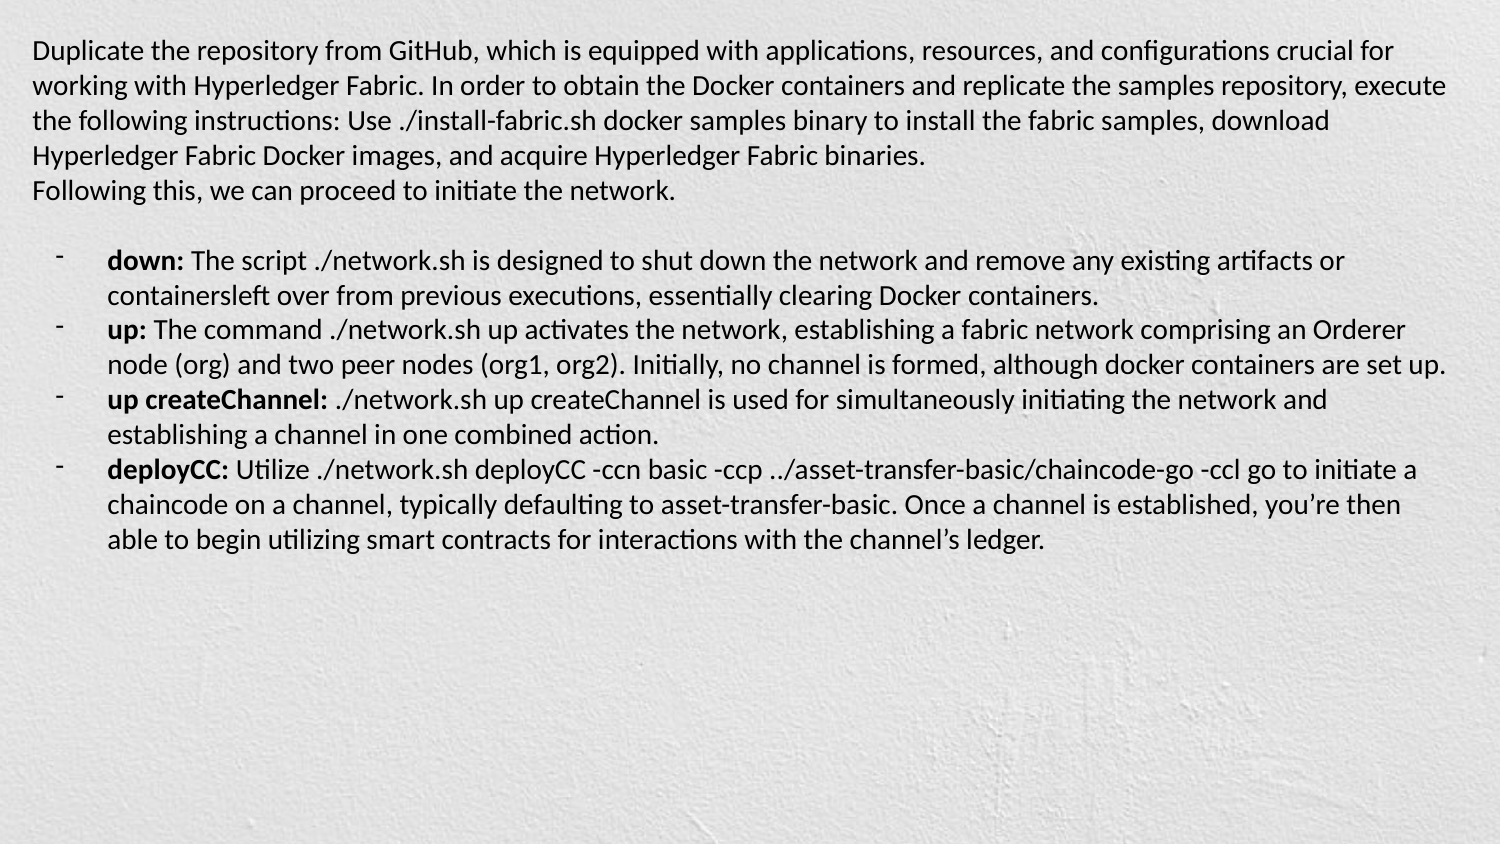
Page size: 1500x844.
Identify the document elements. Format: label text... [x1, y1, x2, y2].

text_box Duplicate the repository from GitHub, which is equipped with applications, resources, and configurations crucial for working with Hyperledger Fabric. In order to obtain the Docker containers and replicate the samples repository, execute the following instructions: Use ./install-fabric.sh docker samples binary to install the fabric samples, download Hyperledger Fabric Docker images, and acquire Hyperledger Fabric binaries. Following this, we can proceed to initiate the network. down: The script ./network.sh is designed to shut down the network and remove any existing artifacts or containersleft over from previous executions, essentially clearing Docker containers. up: The command ./network.sh up activates the network, establishing a fabric network comprising an Orderer node (org) and two peer nodes (org1, org2). Initially, no channel is formed, although docker containers are set up. up createChannel: ./network.sh up createChannel is used for simultaneously initiating the network and establishing a channel in one combined action. deployCC: Utilize ./network.sh deployCC -ccn basic -ccp ../asset-transfer-basic/chaincode-go -ccl go to initiate a chaincode on a channel, typically defaulting to asset-transfer-basic. Once a channel is established, you’re then able to begin utilizing smart contracts for interactions with the channel’s ledger. [17, 16, 1468, 824]
picture [0, 0, 1500, 844]
